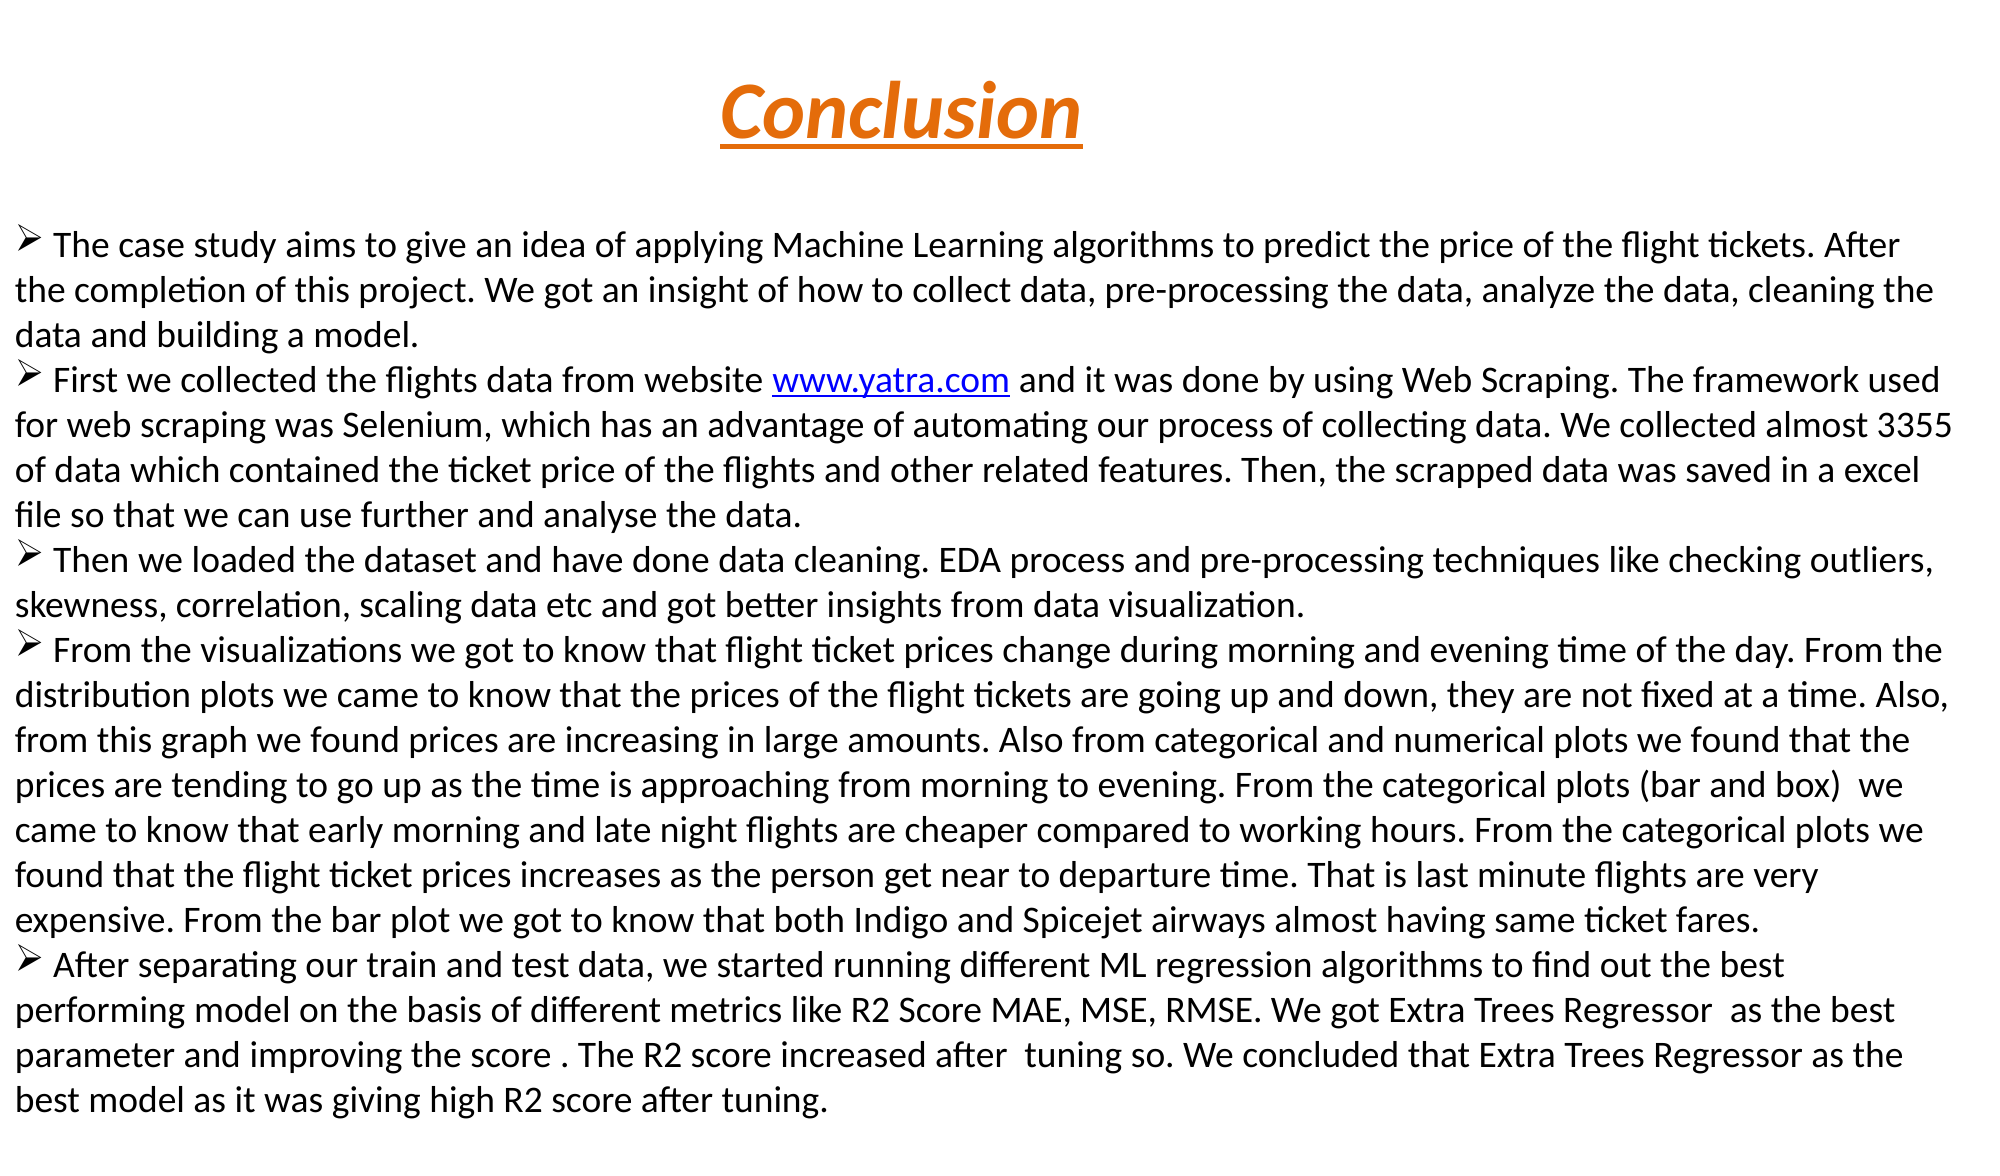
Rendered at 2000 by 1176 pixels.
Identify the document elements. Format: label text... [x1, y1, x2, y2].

title Conclusion [99, 47, 1703, 166]
text_box The case study aims to give an idea of applying Machine Learning algorithms to predict the price of the flight tickets. After the completion of this project. We got an insight of how to collect data, pre-processing the data, analyze the data, cleaning the data and building a model. First we collected the flights data from website www.yatra.com and it was done by using Web Scraping. The framework used for web scraping was Selenium, which has an advantage of automating our process of collecting data. We collected almost 3355 of data which contained the ticket price of the flights and other related features. Then, the scrapped data was saved in a excel file so that we can use further and analyse the data. Then we loaded the dataset and have done data cleaning. EDA process and pre-processing techniques like checking outliers, skewness, correlation, scaling data etc and got better insights from data visualization. From the visualizations we got to know that flight ticket prices change during morning and evening time of the day. From the distribution plots we came to know that the prices of the flight tickets are going up and down, they are not fixed at a time. Also, from this graph we found prices are increasing in large amounts. Also from categorical and numerical plots we found that the prices are tending to go up as the time is approaching from morning to evening. From the categorical plots (bar and box) we came to know that early morning and late night flights are cheaper compared to working hours. From the categorical plots we found that the flight ticket prices increases as the person get near to departure time. That is last minute flights are very expensive. From the bar plot we got to know that both Indigo and Spicejet airways almost having same ticket fares. After separating our train and test data, we started running different ML regression algorithms to find out the best performing model on the basis of different metrics like R2 Score MAE, MSE, RMSE. We got Extra Trees Regressor as the best parameter and improving the score . The R2 score increased after tuning so. We concluded that Extra Trees Regressor as the best model as it was giving high R2 score after tuning. [0, 212, 1973, 1176]
